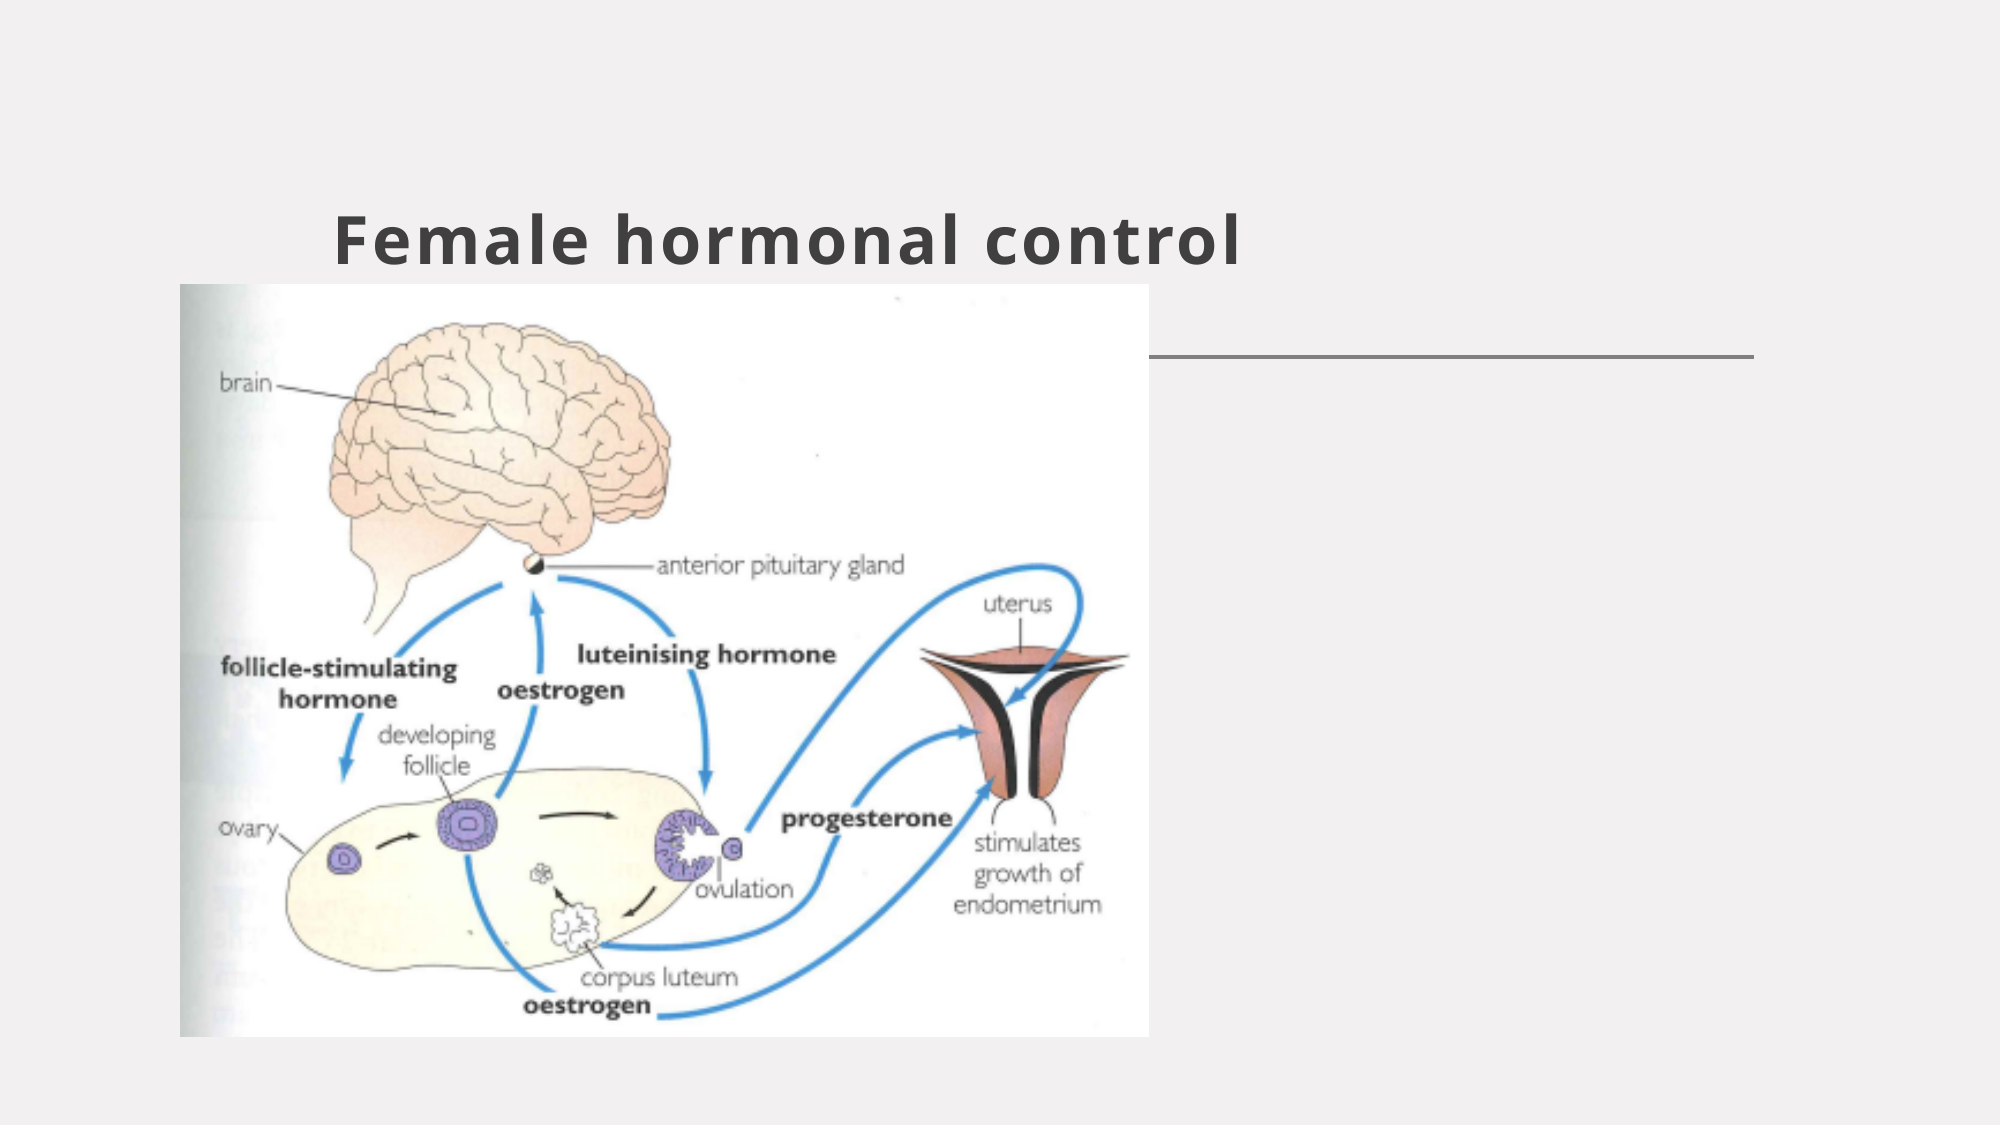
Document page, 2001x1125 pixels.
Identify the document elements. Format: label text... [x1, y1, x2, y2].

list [179, 284, 1149, 1038]
title Female hormonal control [315, 72, 1754, 294]
